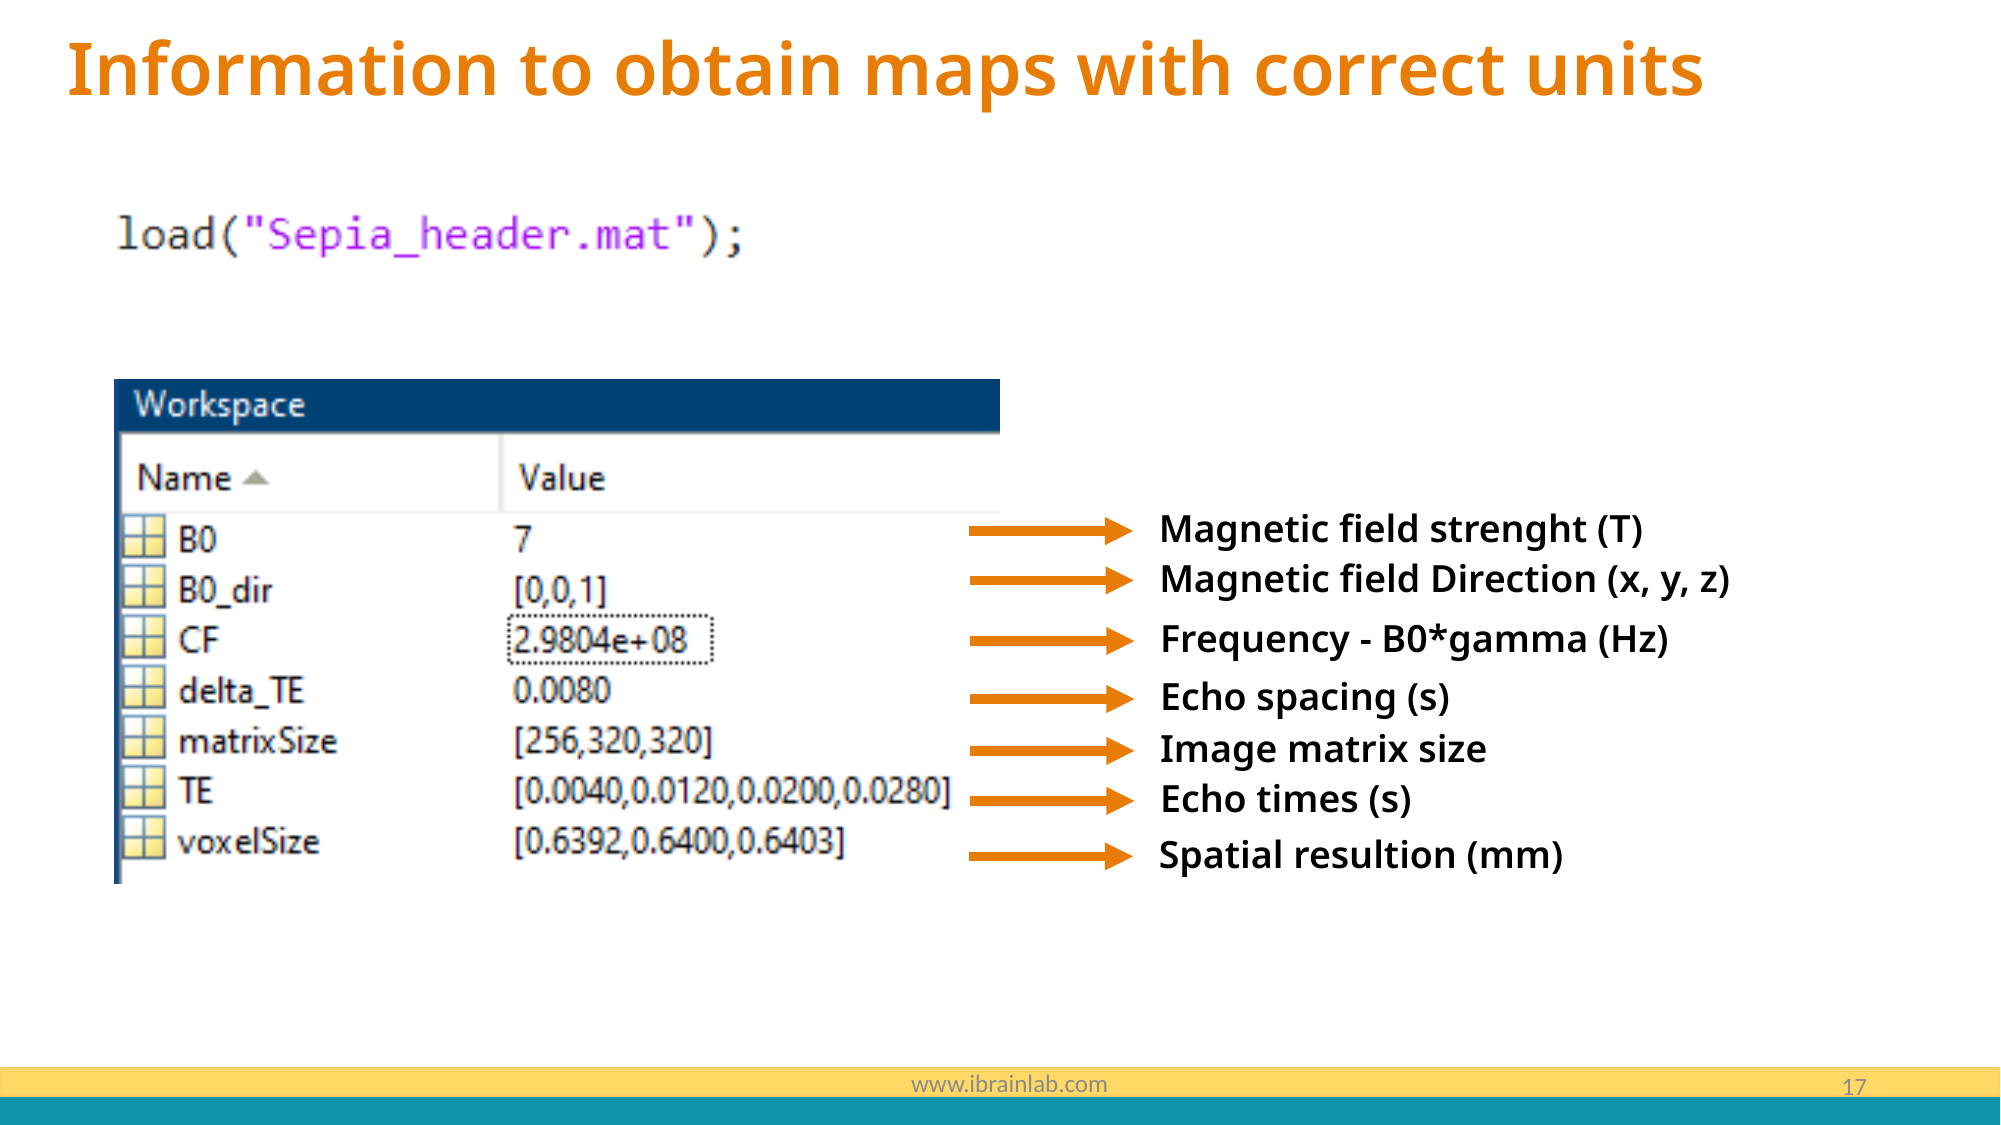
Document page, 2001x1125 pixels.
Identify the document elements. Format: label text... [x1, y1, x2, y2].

text_box Echo times (s) [1145, 767, 1552, 823]
text_box Information to obtain maps with correct units [53, 14, 1888, 118]
text_box Magnetic field strenght (T) [1143, 497, 1754, 558]
text_box Frequency - B0*gamma (Hz) [1145, 607, 1754, 668]
text_box Magnetic field Direction (x, y, z) [1144, 547, 1809, 607]
slide_number 17 [1432, 1067, 1883, 1103]
picture [114, 210, 765, 289]
text_box Echo spacing (s) [1145, 665, 1552, 717]
footer www.ibrainlab.com [672, 1064, 1348, 1100]
text_box Spatial resultion (mm) [1143, 823, 1640, 883]
picture [114, 379, 1000, 884]
text_box Image matrix size [1145, 717, 1552, 767]
